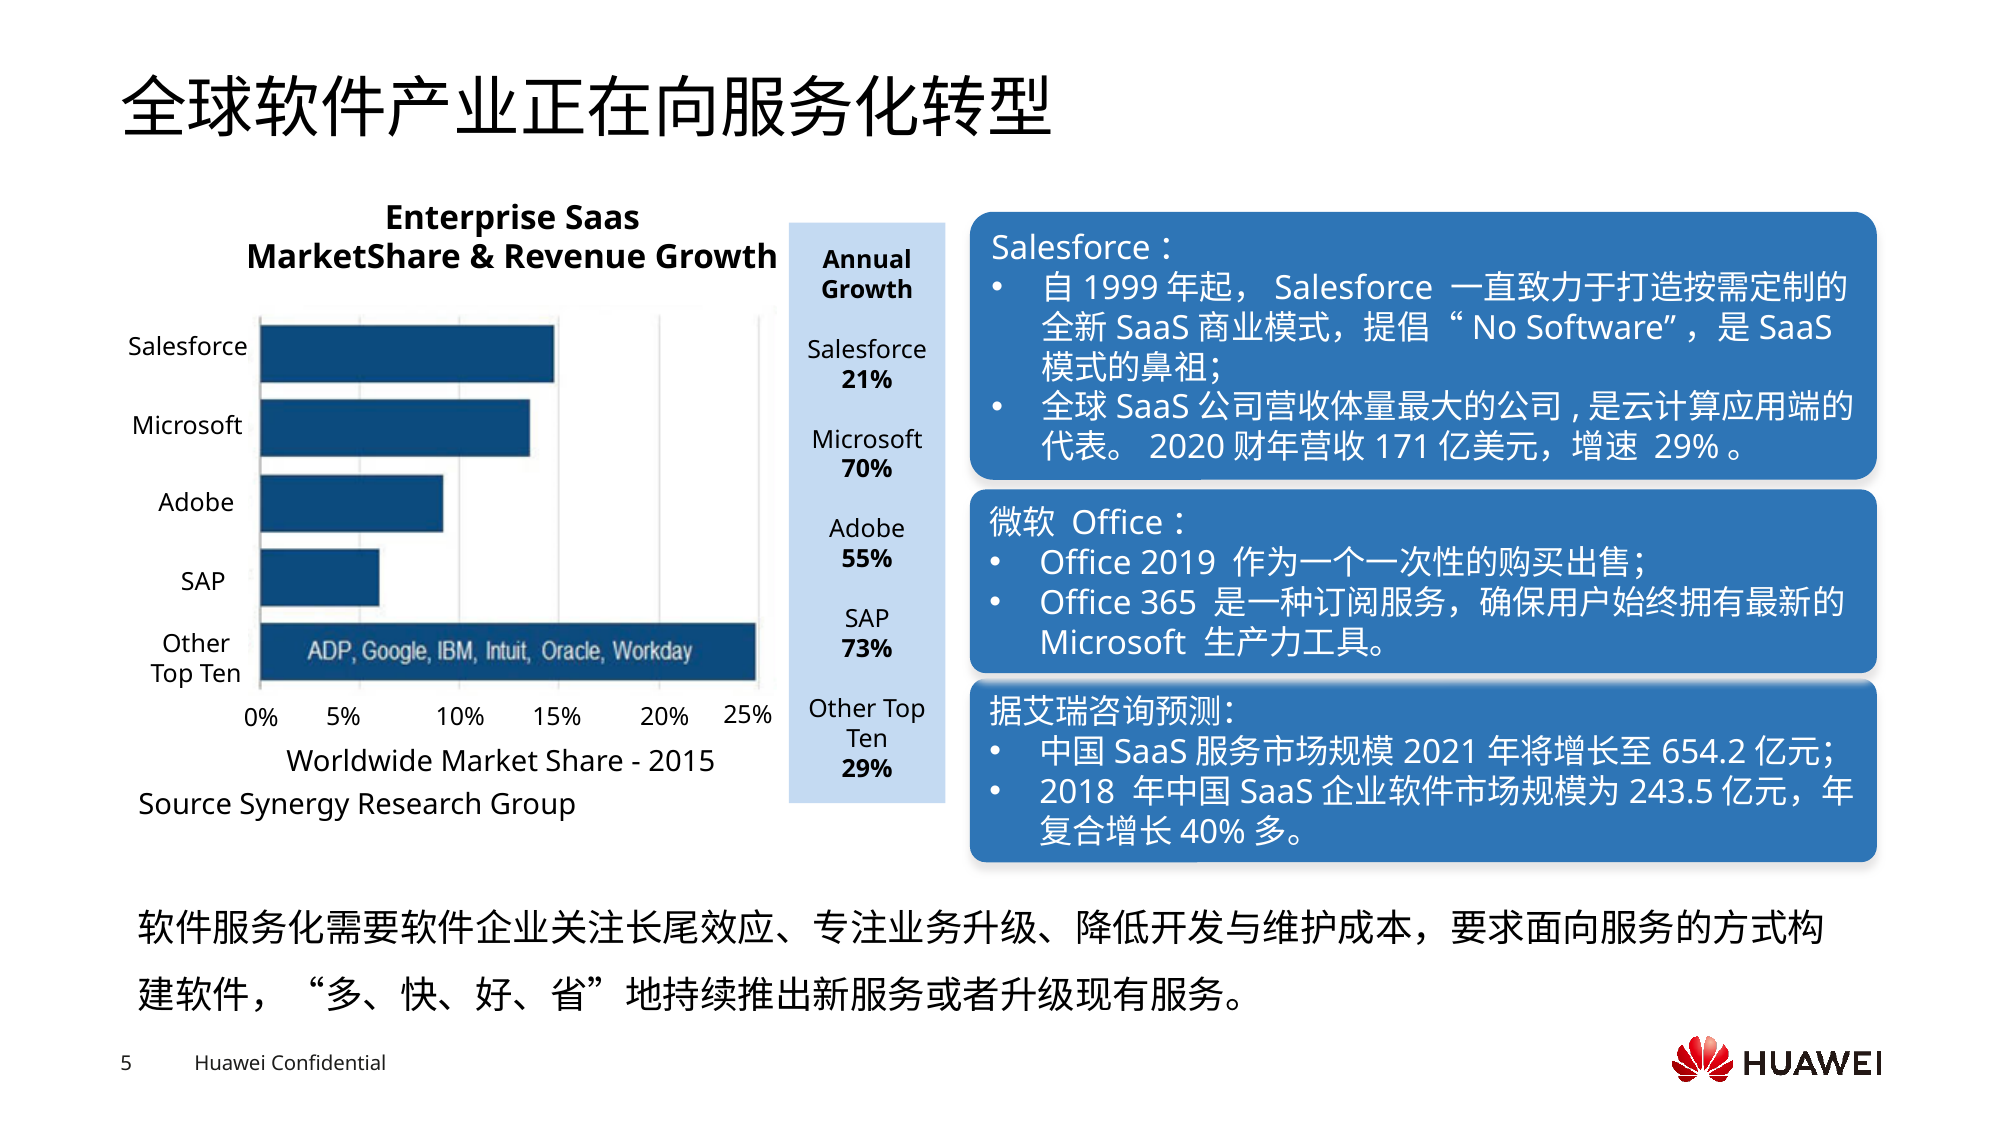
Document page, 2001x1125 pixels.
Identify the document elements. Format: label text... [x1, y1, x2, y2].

title 全球软件产业正在向服务化转型 [120, 73, 1880, 154]
text_box 25% [708, 691, 788, 736]
text_box 10% [420, 696, 500, 735]
text_box Other Top Ten [125, 620, 248, 695]
text_box Enterprise Saas MarketShare & Revenue Growth [231, 188, 794, 283]
text_box 据艾瑞咨询预测： 中国SaaS服务市场规模2021年将增长至654.2亿元； 2018 年中国SaaS企业软件市场规模为243.5亿元，年复合增长40%多。 [969, 685, 1877, 863]
text_box SAP [166, 557, 241, 603]
text_box Source Synergy Research Group [123, 777, 592, 828]
text_box Adobe [143, 479, 248, 524]
text_box Worldwide Market Share - 2015 [271, 735, 731, 785]
text_box 20% [625, 696, 705, 735]
picture [248, 305, 777, 696]
text_box 软件服务化需要软件企业关注长尾效应、专注业务升级、降低开发与维护成本，要求面向服务的方式构建软件，“多、快、好、省”地持续推出新服务或者升级现有服务。 [122, 873, 1877, 1024]
text_box Salesforce [113, 323, 248, 368]
text_box Annual Growth Salesforce 21% Microsoft 70% Adobe 55% SAP 73% Other Top Ten 29% [788, 221, 947, 804]
text_box 5% [311, 696, 377, 735]
text_box 微软 Office： Office 2019 作为一个一次性的购买出售； Office 365 是一种订阅服务，确保用户始终拥有最新的 Microsoft 生产力工具。 [969, 489, 1877, 674]
text_box 15% [517, 696, 597, 735]
text_box 0% [228, 694, 294, 740]
text_box Microsoft [117, 402, 248, 447]
text_box Salesforce： 自1999年起，Salesforce 一直致力于打造按需定制的全新SaaS商业模式，提倡“No Software”，是SaaS模式的鼻祖； 全球SaaS公司营收体量最大的公司,是云计算应用端的代表。2020财年营收171亿美元，增速 29%。 [969, 211, 1877, 480]
picture [1672, 1036, 1881, 1082]
